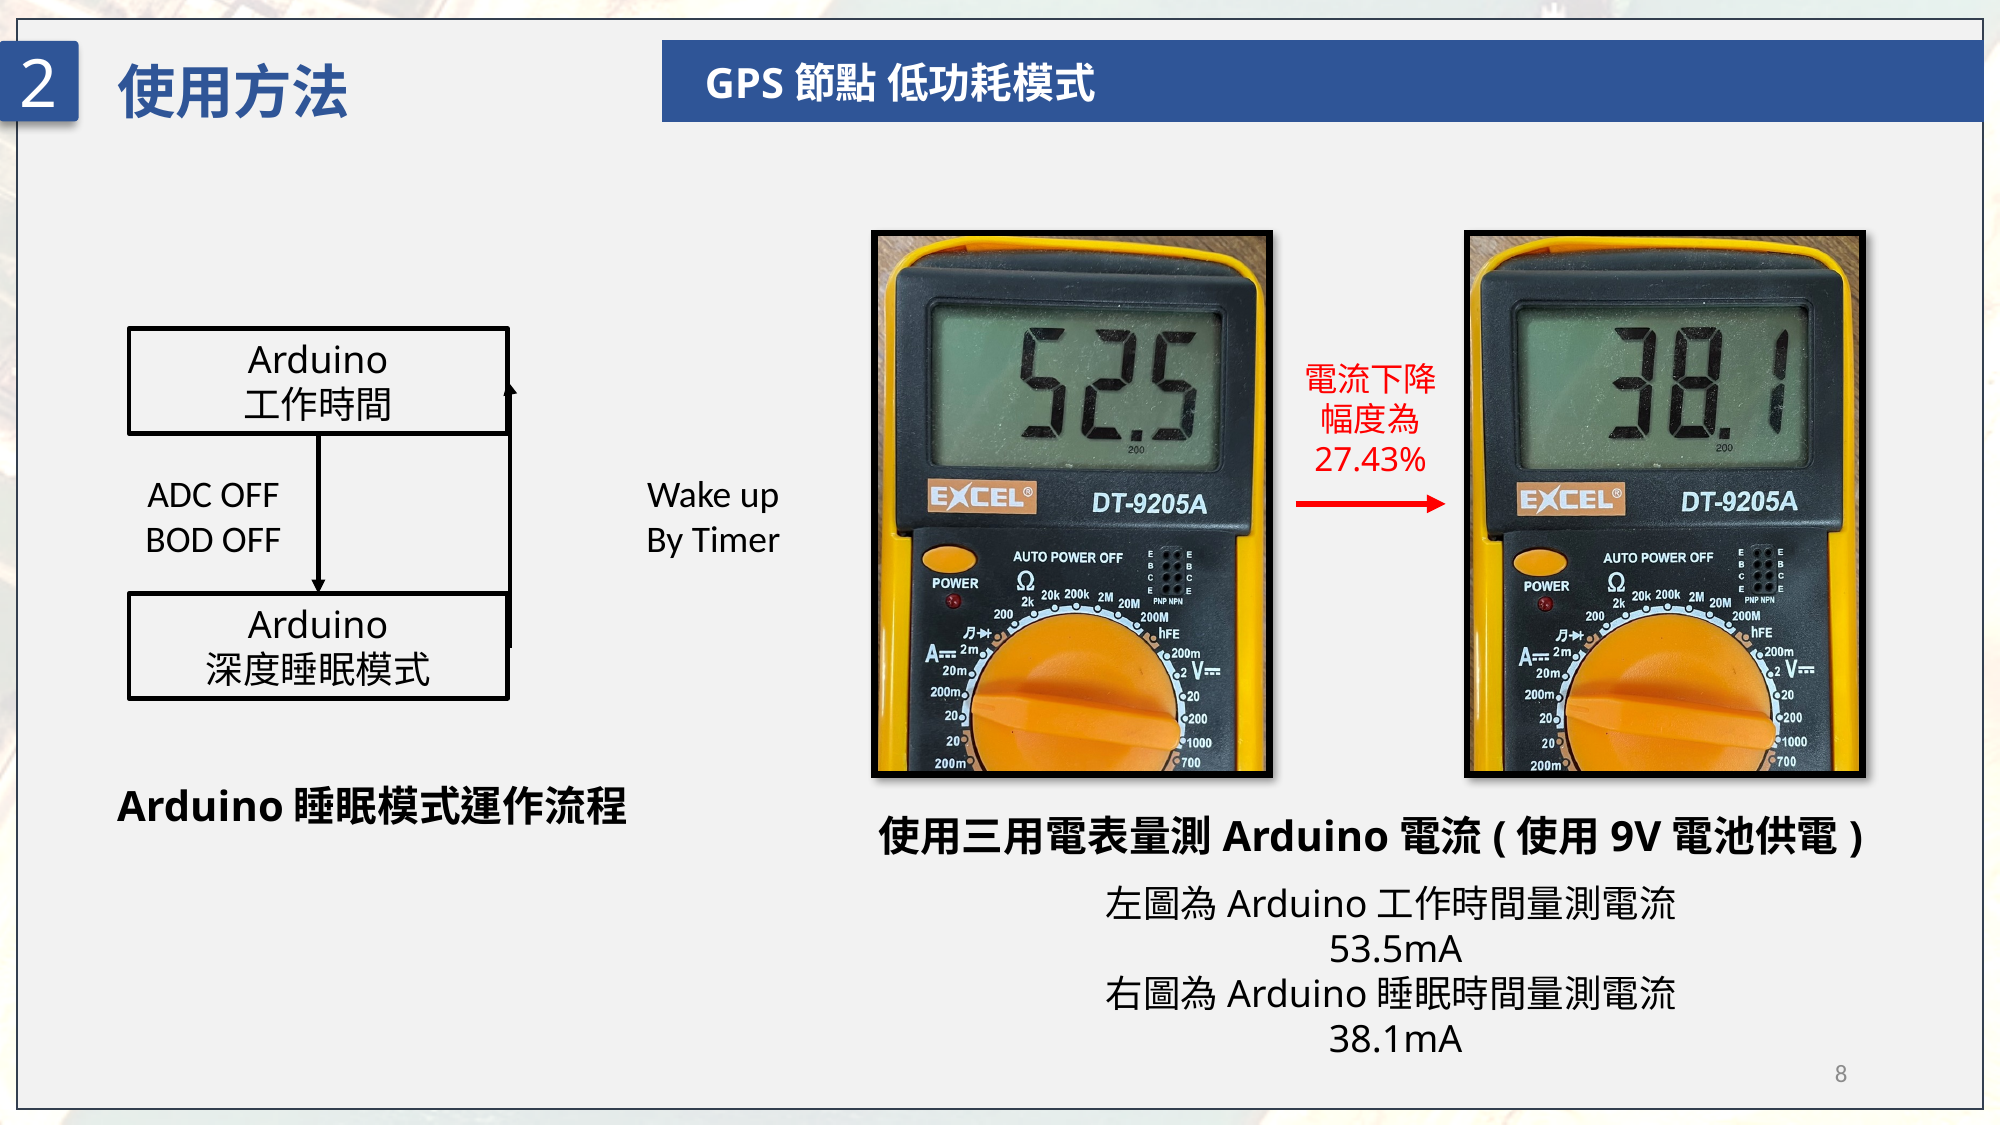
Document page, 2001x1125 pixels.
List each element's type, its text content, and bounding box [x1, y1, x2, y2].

text_box 使用方法 [75, 12, 365, 133]
picture [1470, 236, 1860, 772]
text_box 電流下降 幅度為 27.43% [1267, 351, 1470, 531]
slide_number 8 [1412, 1042, 1863, 1103]
text_box 2 [0, 39, 75, 123]
text_box 左圖為Arduino工作時間量測電流53.5mA 右圖為Arduino睡眠時間量測電流38.1mA [1025, 872, 1766, 1068]
text_box [662, 40, 1984, 122]
text_box 使用三用電表量測Arduino電流(使用9V電池供電) [856, 802, 1886, 868]
picture [877, 236, 1267, 772]
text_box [94, 328, 819, 839]
text_box GPS節點 低功耗模式 [689, 49, 1213, 115]
